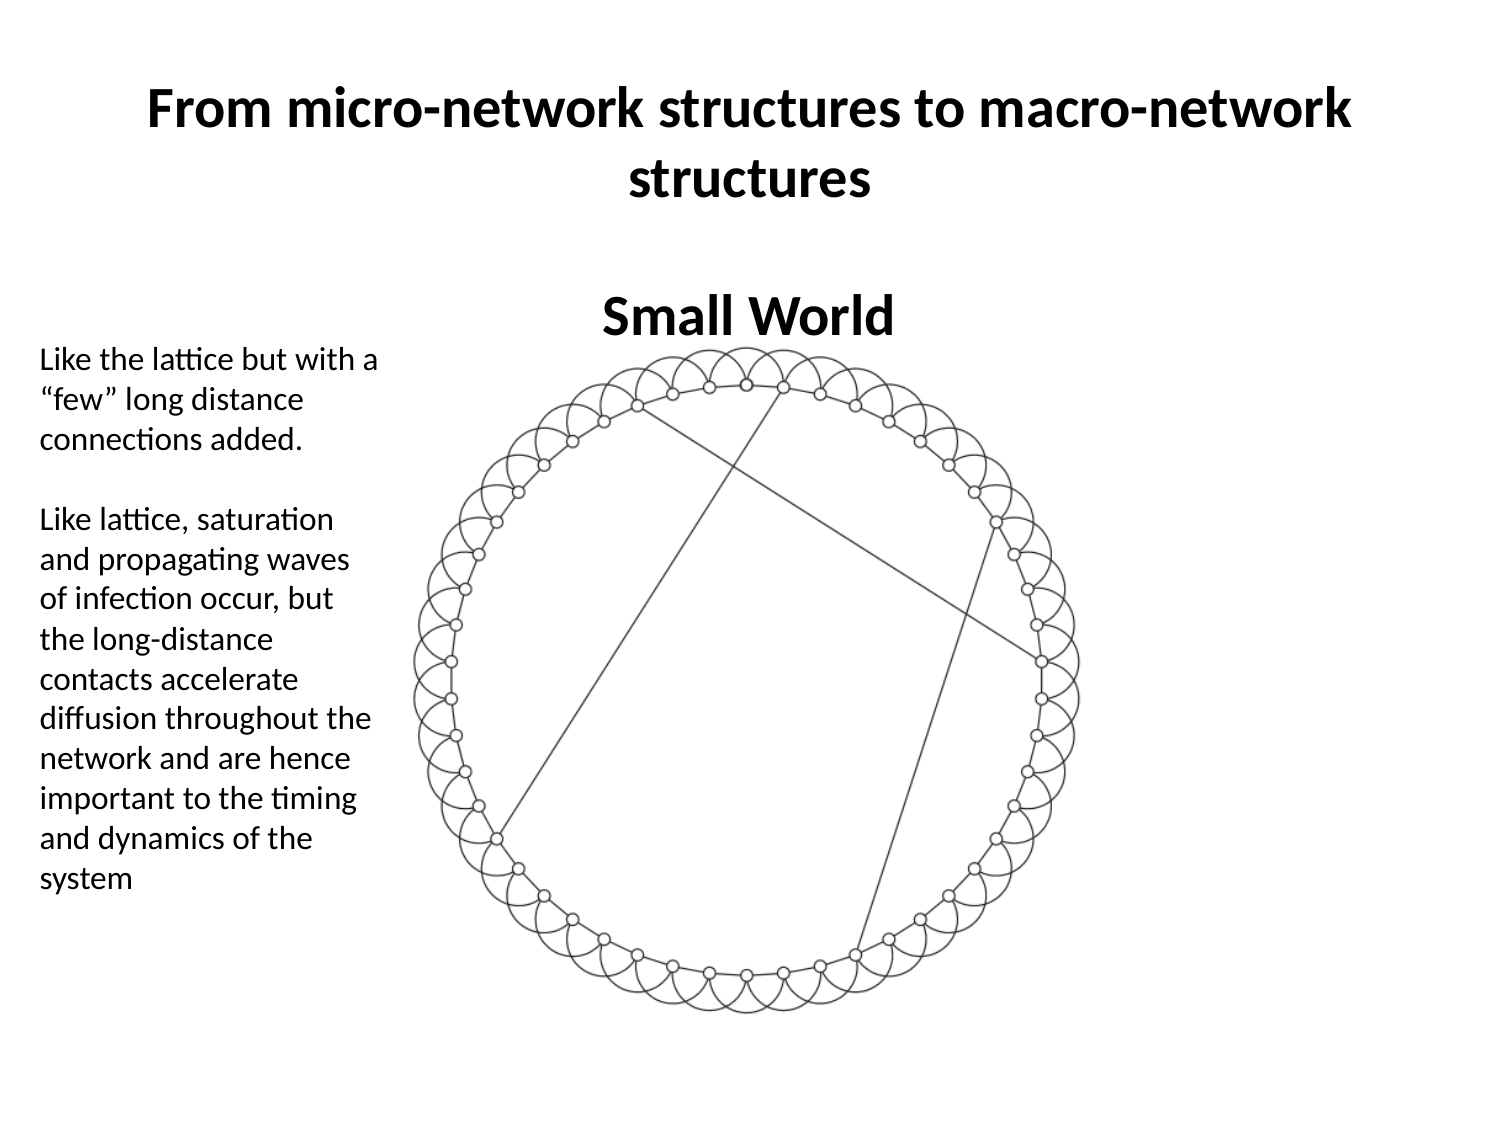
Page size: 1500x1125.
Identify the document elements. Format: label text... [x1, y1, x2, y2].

picture [395, 312, 1105, 1033]
text_box Small World [588, 269, 912, 310]
title From micro-network structures to macro-network structures [75, 45, 1425, 233]
text_box Like the lattice but with a “few” long distance connections added. Like lattice, saturation and propagating waves of infection occur, but the long-distance contacts accelerate diffusion throughout the network and are hence important to the timing and dynamics of the system [24, 329, 390, 904]
